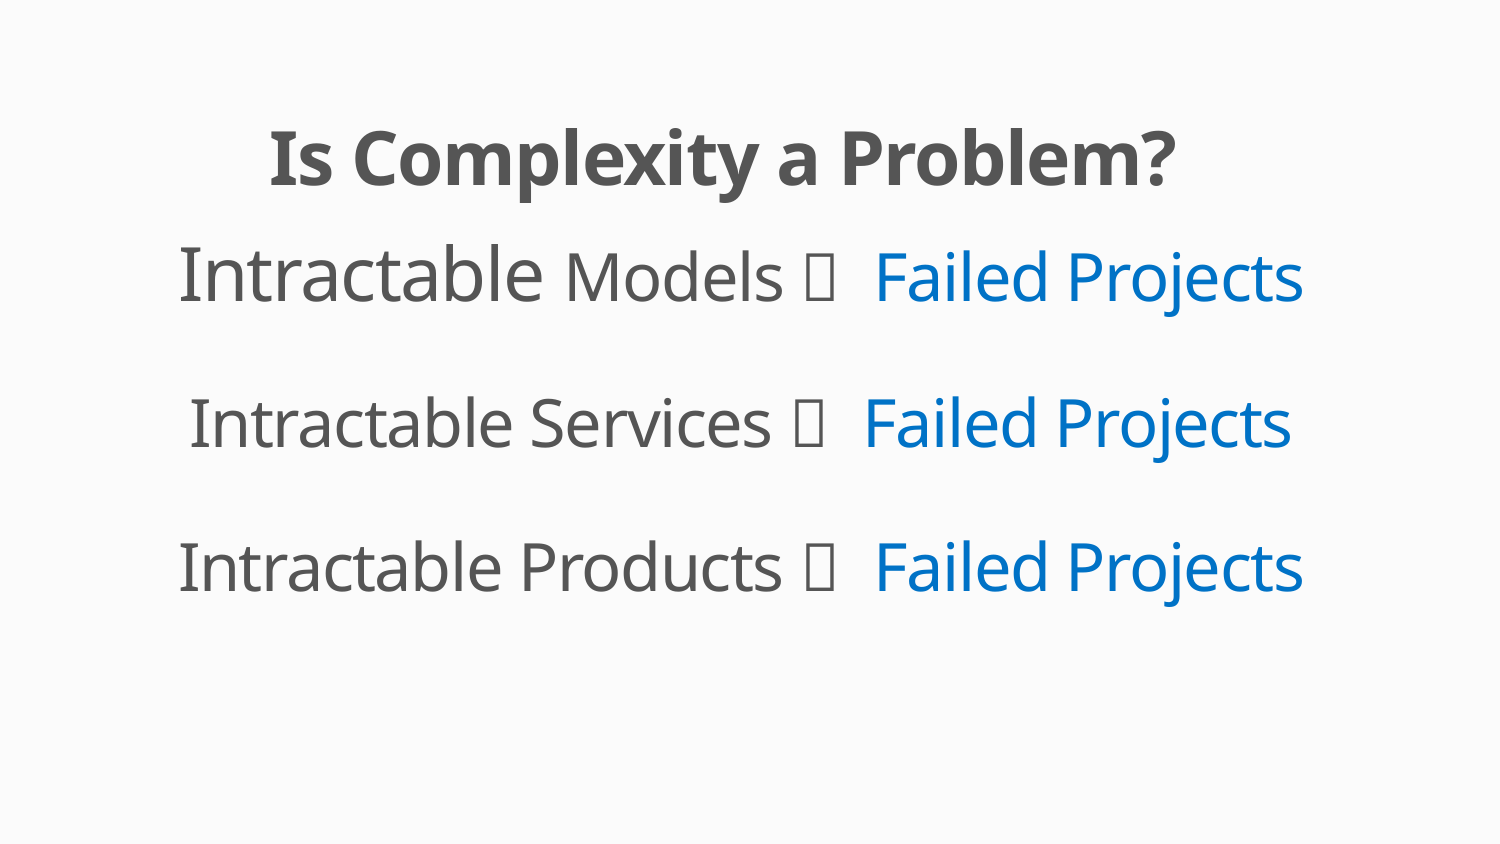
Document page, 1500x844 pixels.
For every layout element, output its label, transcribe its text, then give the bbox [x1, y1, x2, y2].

title Is Complexity a Problem? Intractable Models  Failed Projects Intractable Services  Failed Projects Intractable Products  Failed Projects [54, 120, 1430, 693]
